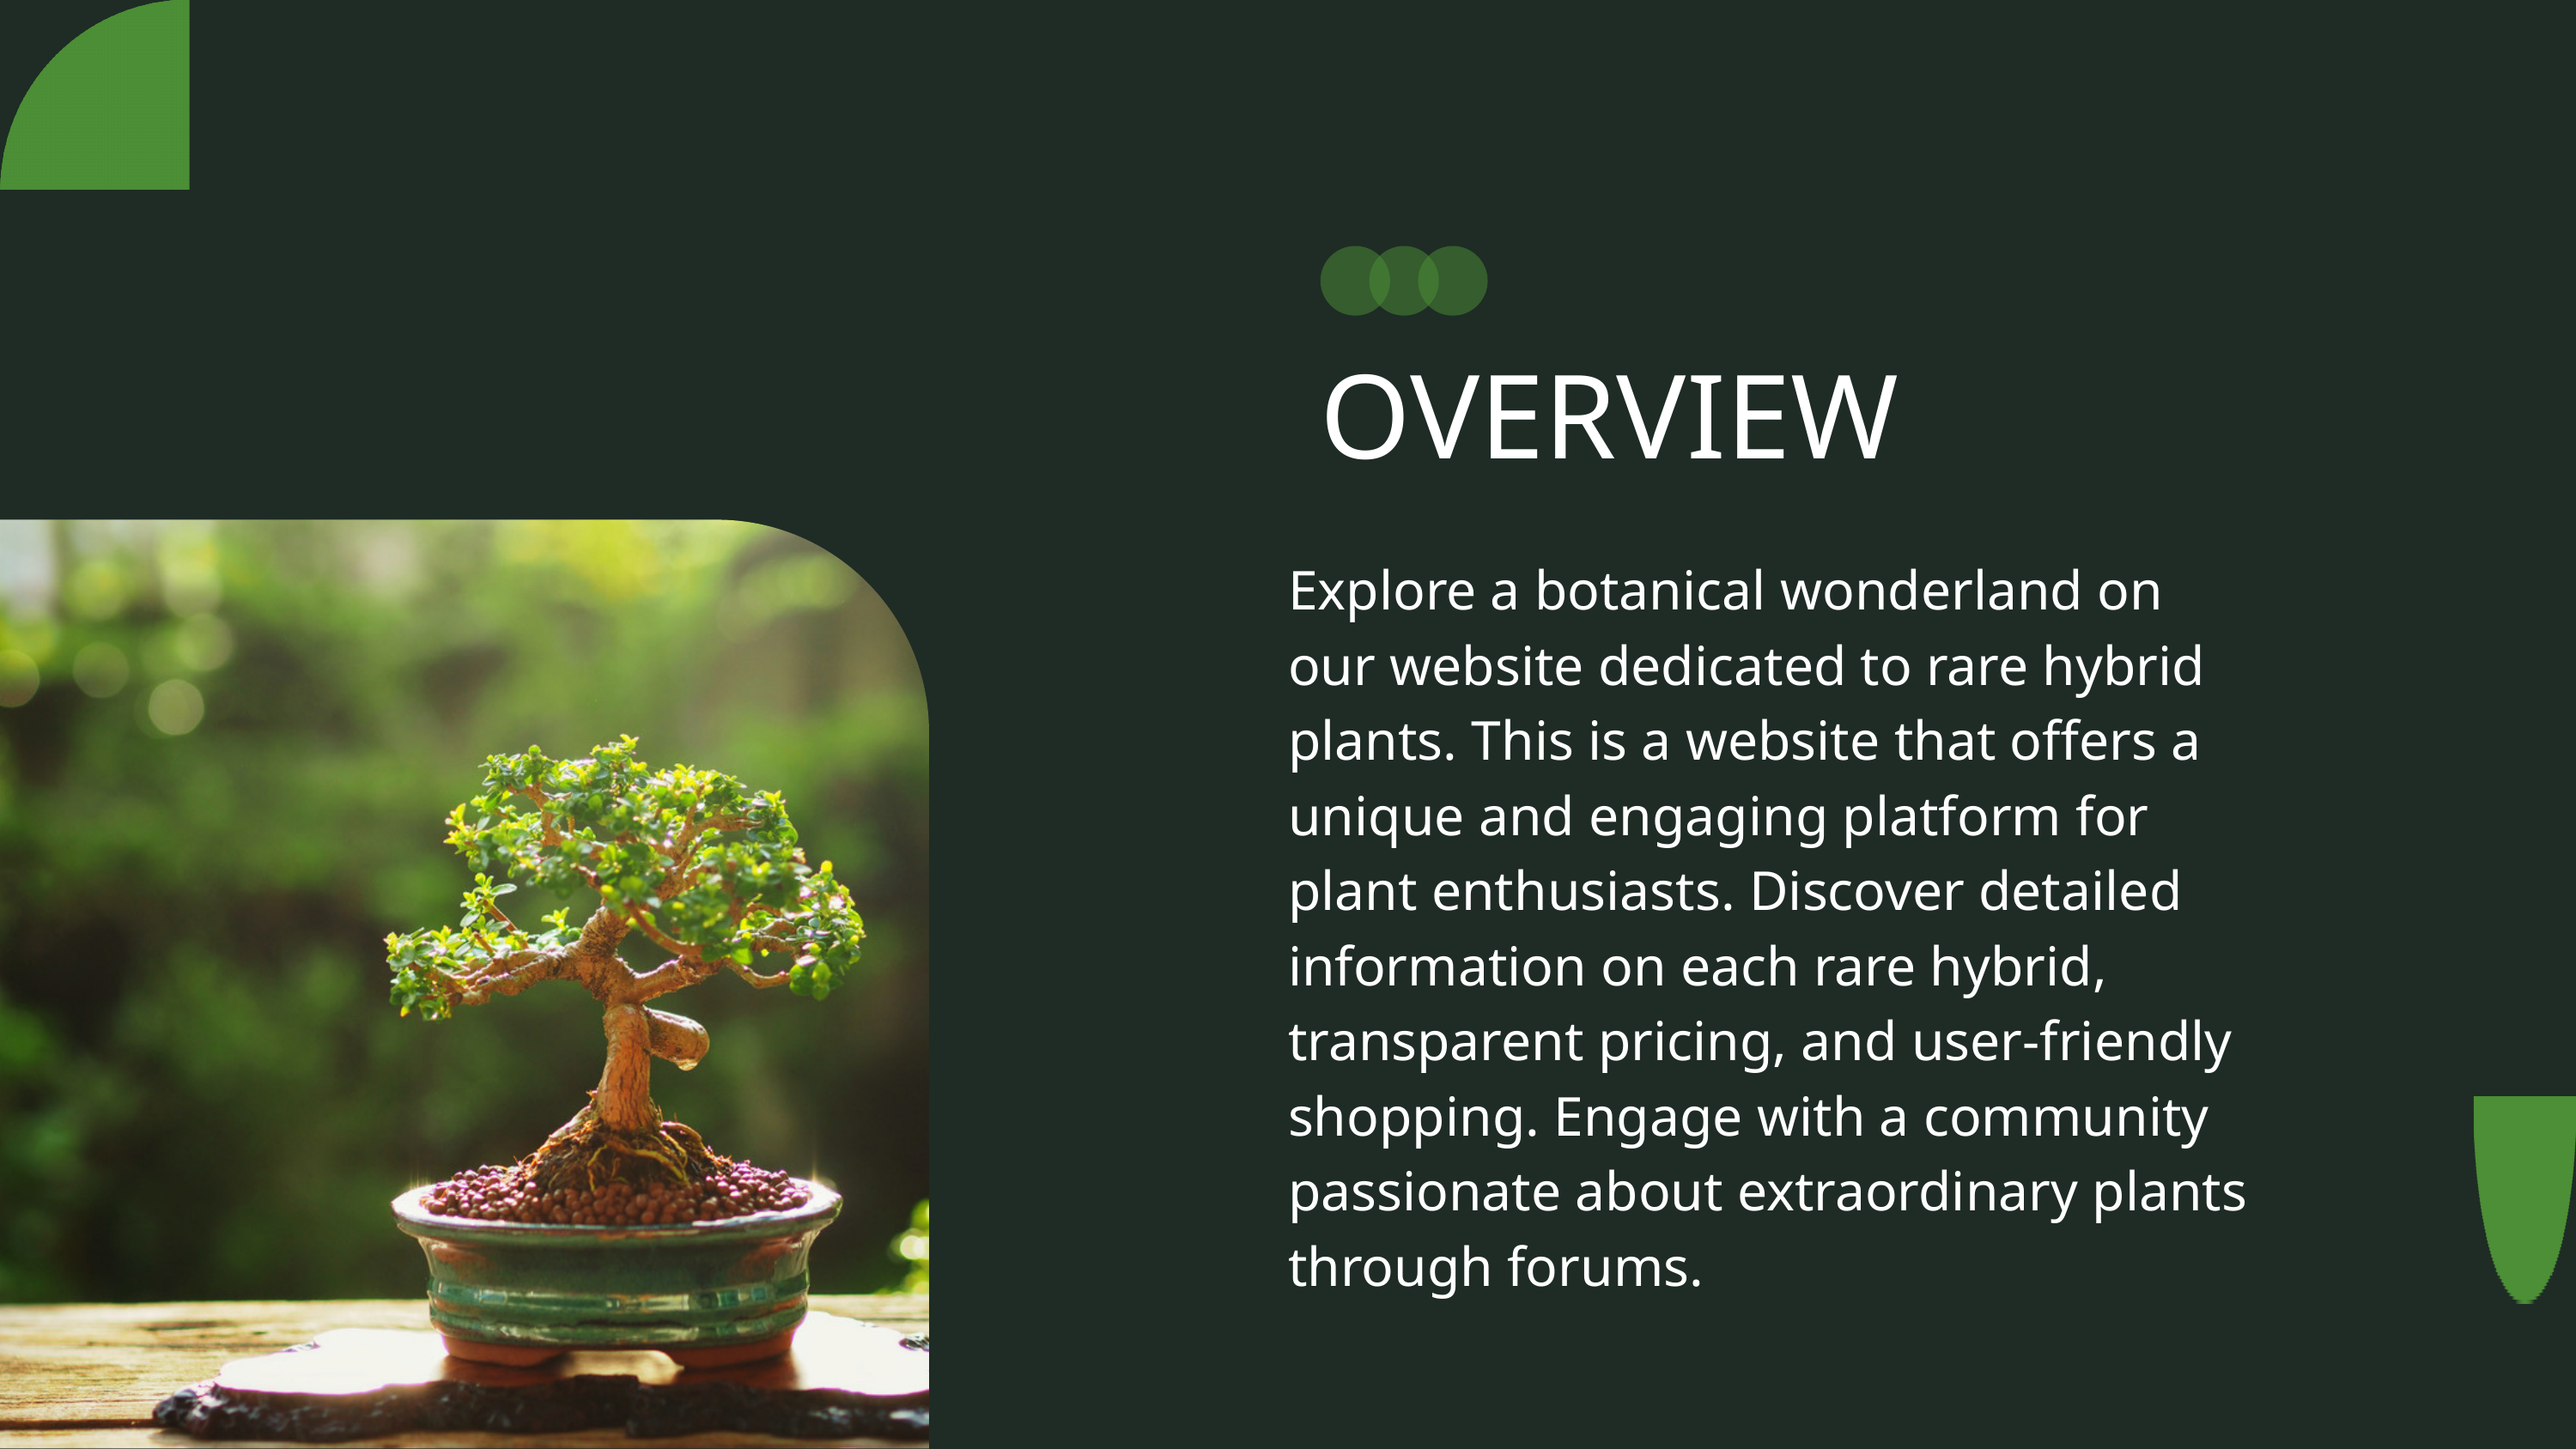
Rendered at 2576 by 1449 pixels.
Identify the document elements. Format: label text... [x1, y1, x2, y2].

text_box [0, 519, 930, 1449]
text_box OVERVIEW [1320, 349, 2318, 482]
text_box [1320, 246, 1367, 316]
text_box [1369, 246, 1416, 316]
text_box [2473, 1096, 2576, 1304]
text_box Explore a botanical wonderland on our website dedicated to rare hybrid plants. This is a website that offers a unique and engaging platform for plant enthusiasts. Discover detailed information on each rare hybrid, transparent pricing, and user-friendly shopping. Engage with a community passionate about extraordinary plants through forums. [1287, 545, 2252, 1297]
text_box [1418, 246, 1488, 316]
text_box [0, 0, 190, 190]
